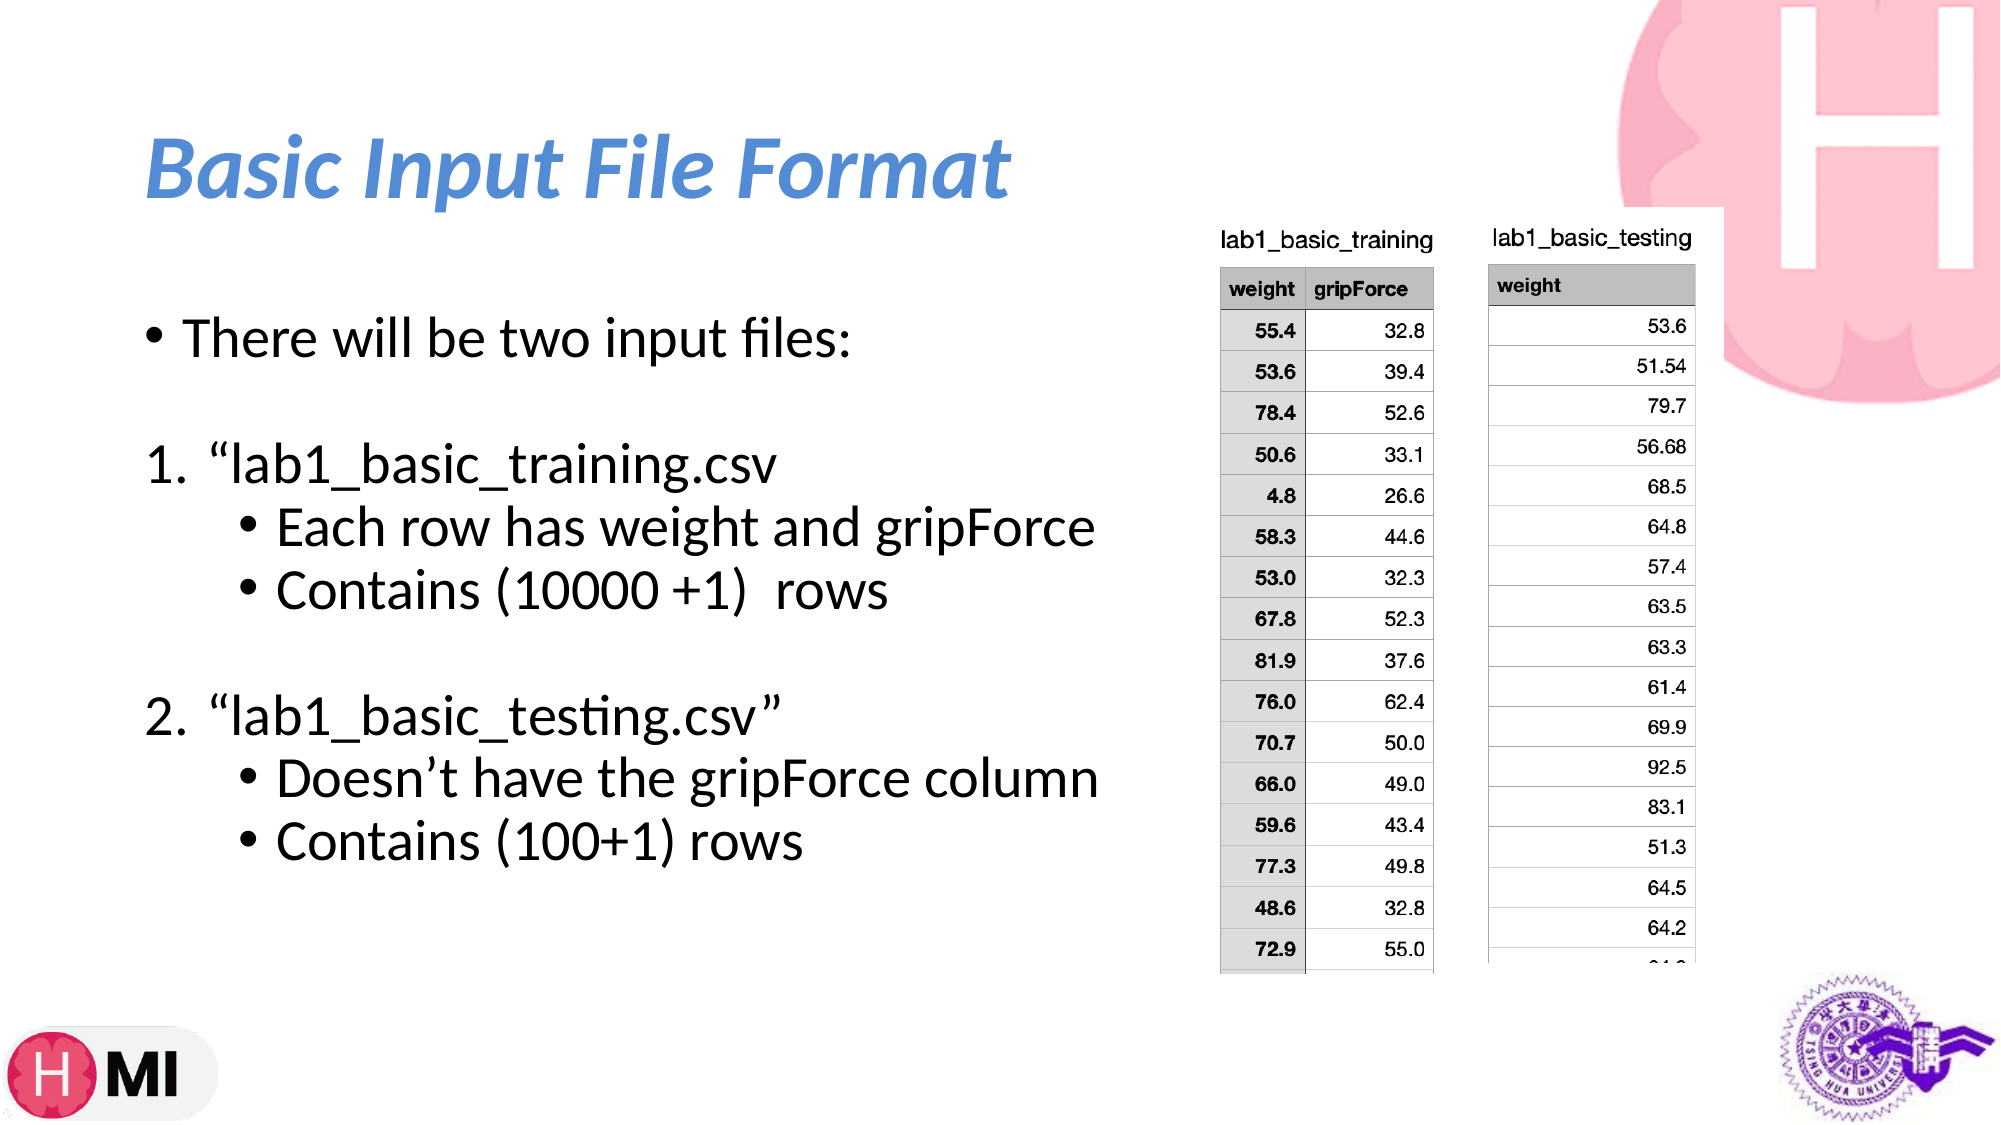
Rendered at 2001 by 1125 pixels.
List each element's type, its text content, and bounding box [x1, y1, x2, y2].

picture [1778, 972, 2000, 1124]
title Basic Input File Format [136, 59, 1863, 278]
picture [1189, 0, 2000, 974]
list There will be two input files: “lab1_basic_training.csv Each row has weight and gripForce Contains (10000 +1) rows “lab1_basic_testing.csv” Doesn’t have the gripForce column Contains (100+1) rows [136, 298, 1197, 1095]
picture [0, 1022, 222, 1125]
